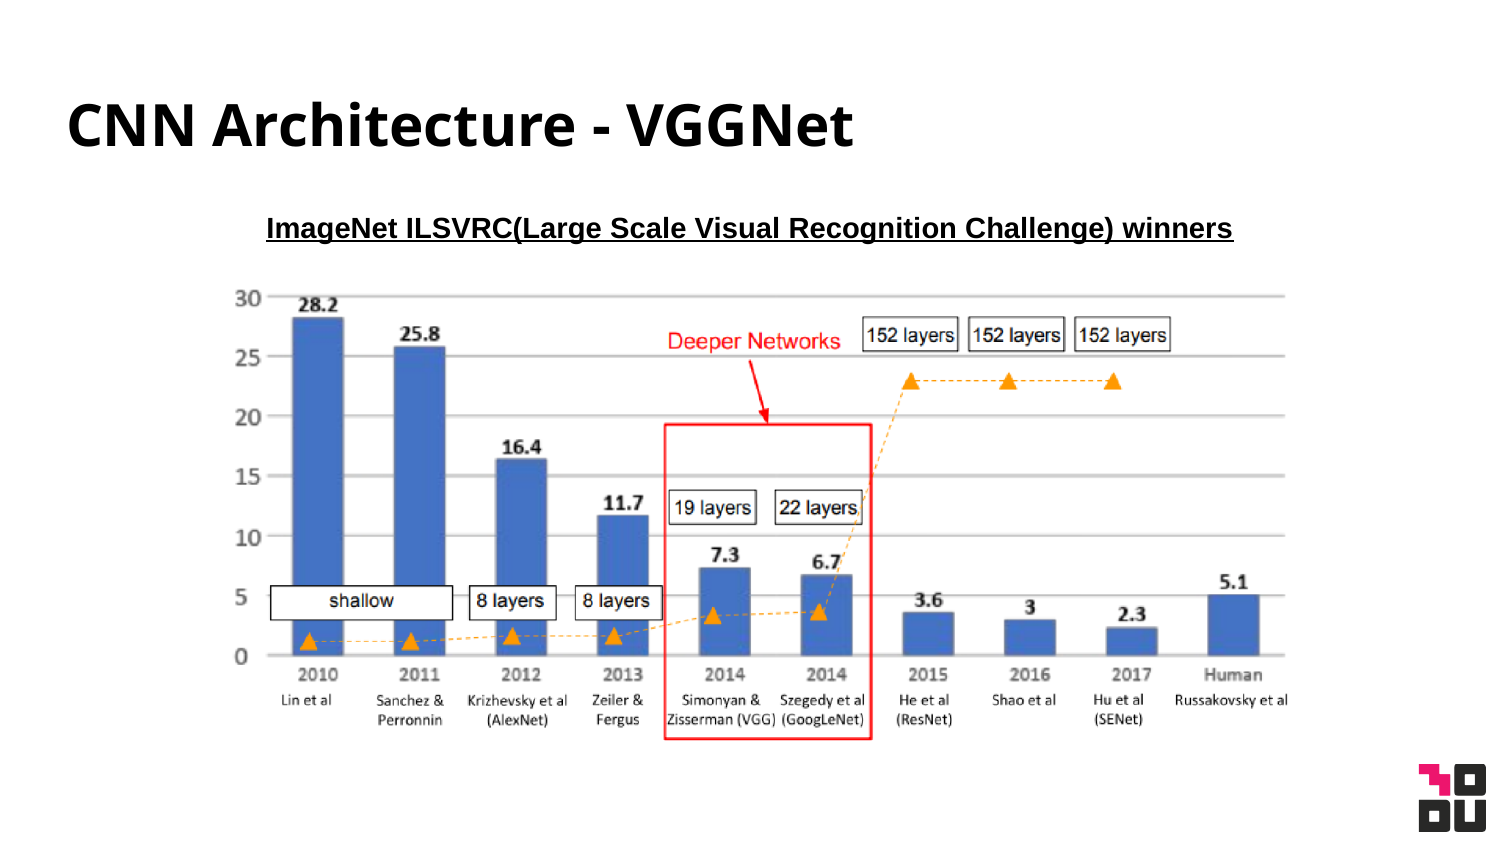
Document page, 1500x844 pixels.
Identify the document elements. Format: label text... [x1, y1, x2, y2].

text_box ImageNet ILSVRC(Large Scale Visual Recognition Challenge) winners [154, 166, 1346, 270]
picture [211, 269, 1306, 741]
title CNN Architecture - VGGNet [51, 72, 1449, 167]
picture [1418, 763, 1488, 832]
